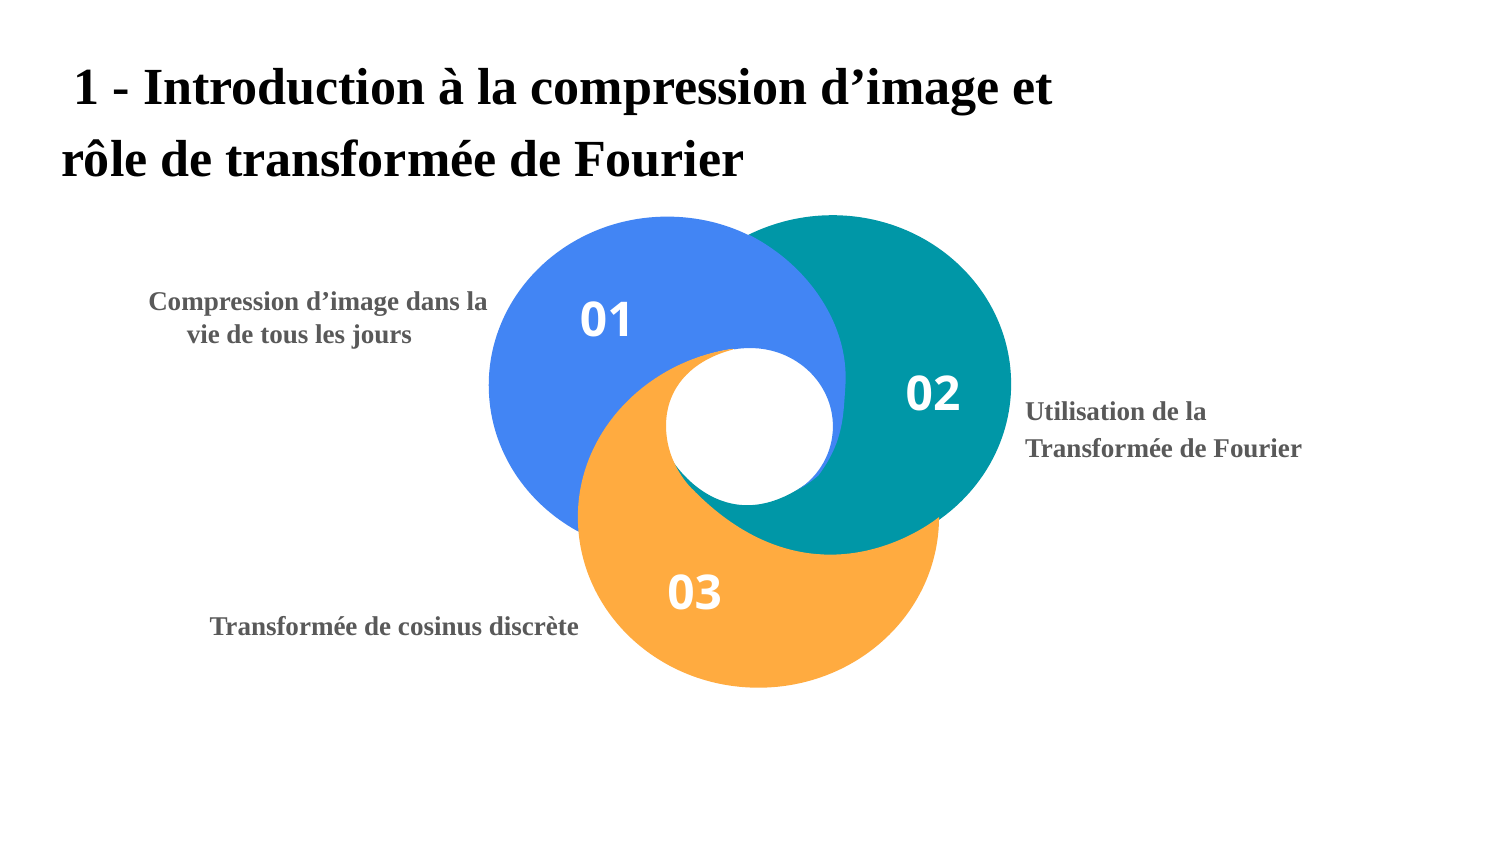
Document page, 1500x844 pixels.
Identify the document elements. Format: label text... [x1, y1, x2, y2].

subtitle Utilisation de la Transformée de Fourier [1010, 373, 1354, 500]
title 1 - Introduction à la compression d’image et rôle de transformée de Fourier [45, 80, 1149, 150]
subtitle Transformée de cosinus discrète [161, 588, 594, 670]
subtitle Compression d’image dans la vie de tous les jours [103, 268, 503, 404]
